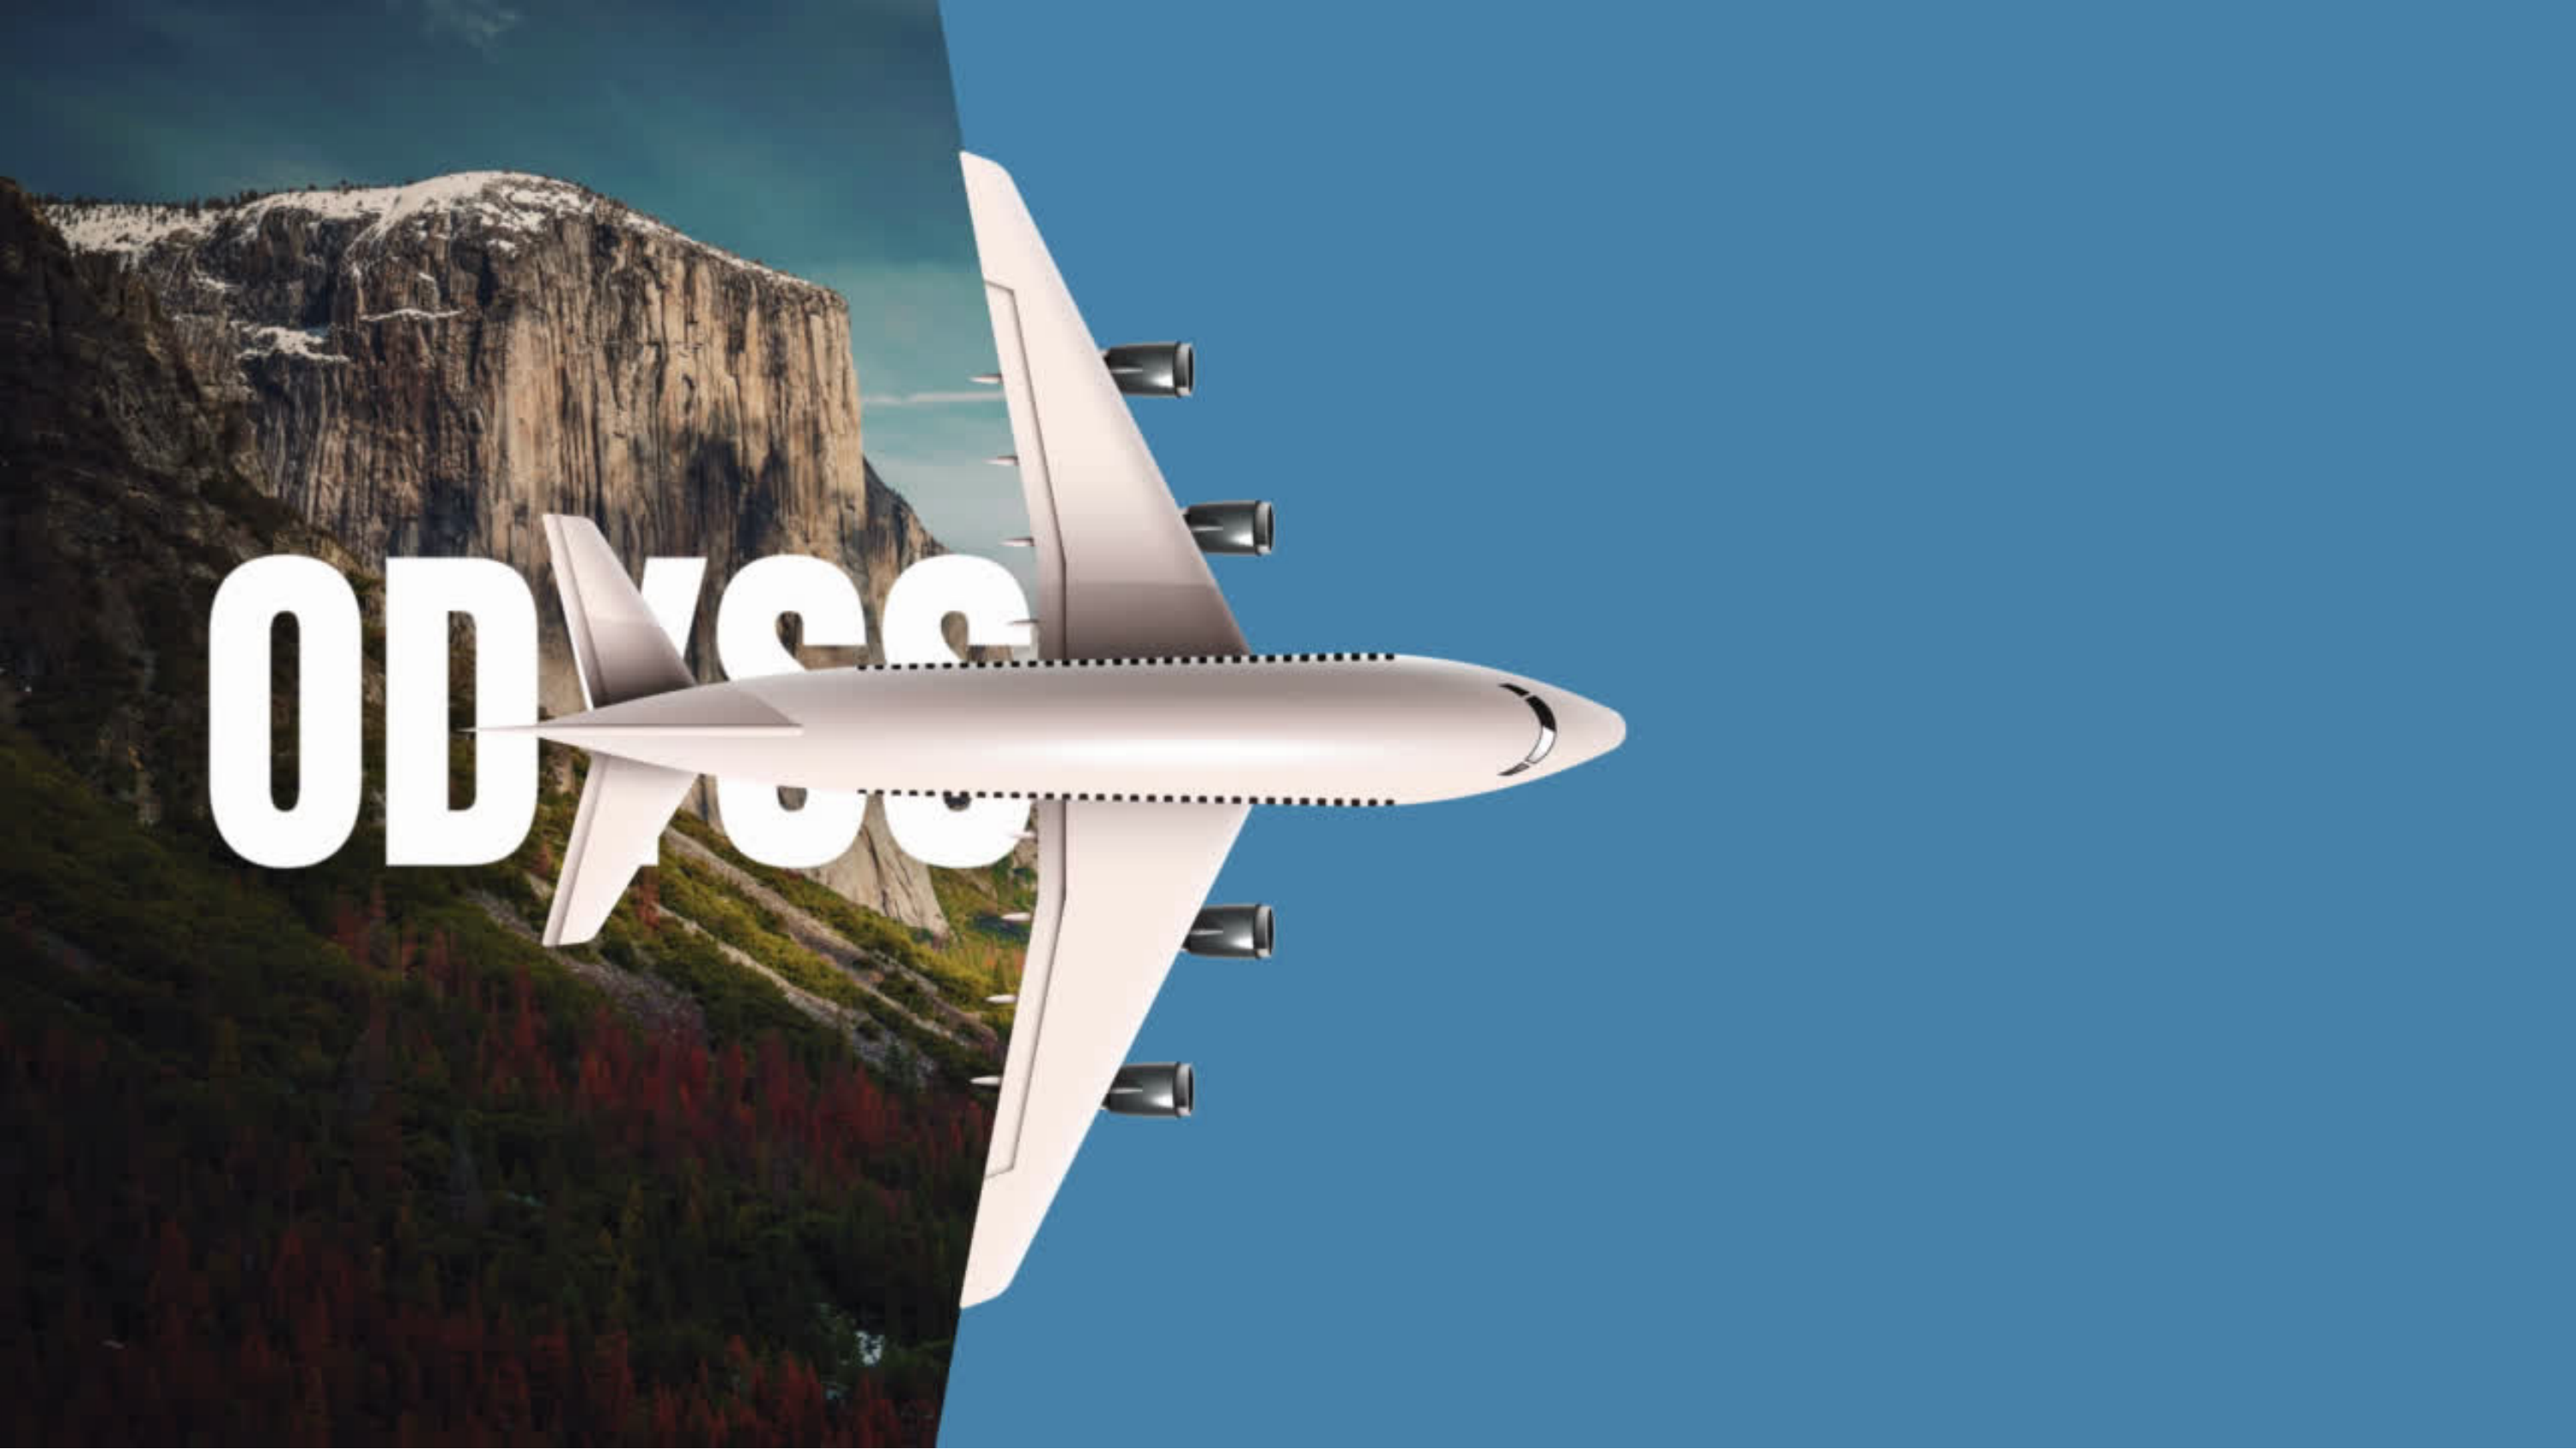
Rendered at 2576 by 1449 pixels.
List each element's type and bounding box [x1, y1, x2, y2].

text_box [0, 0, 2576, 1449]
